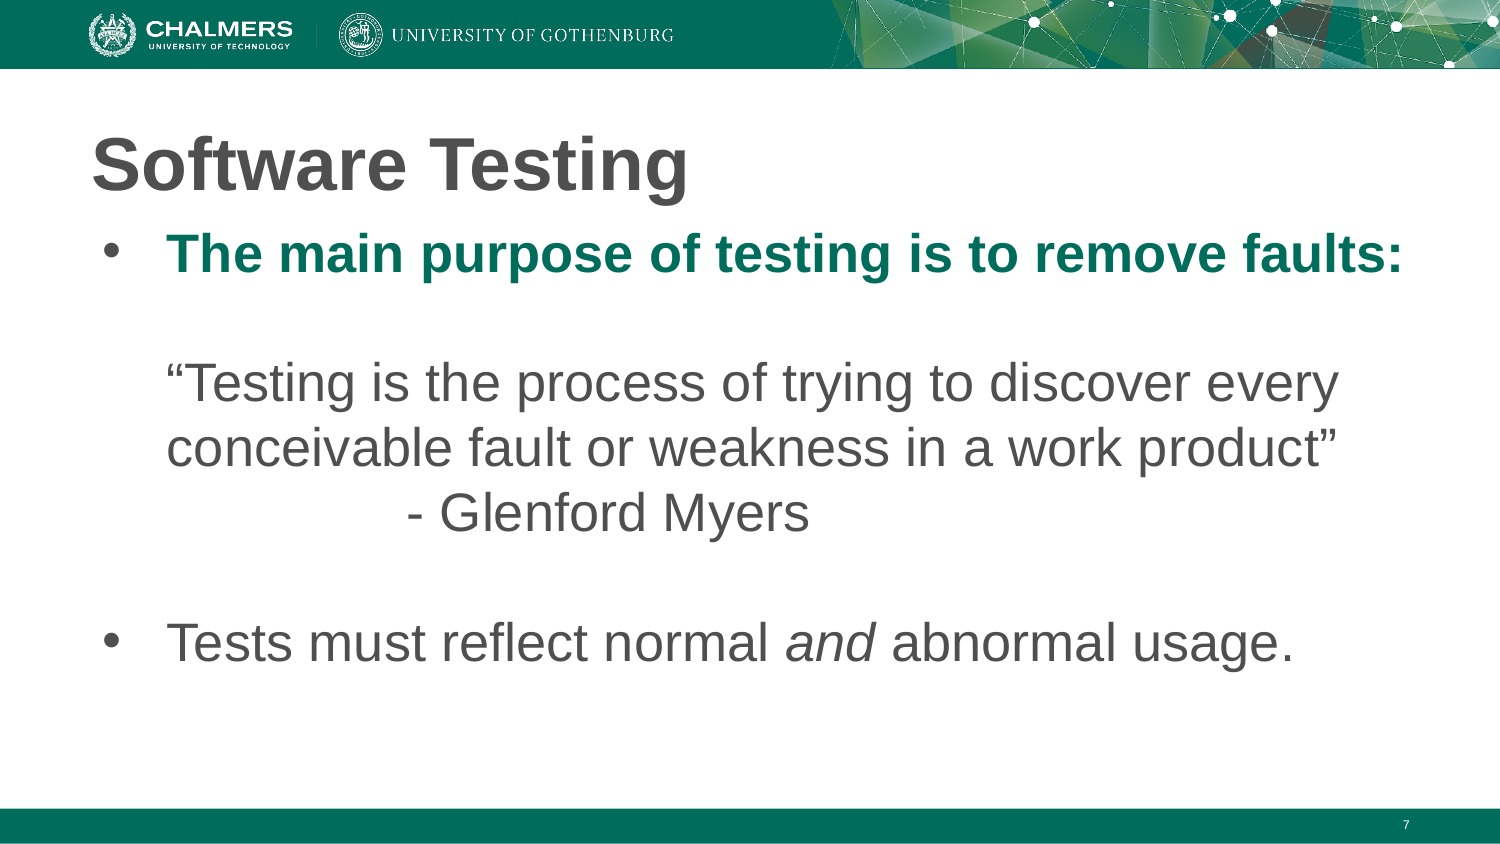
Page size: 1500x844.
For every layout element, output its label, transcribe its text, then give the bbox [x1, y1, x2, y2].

picture [64, 0, 696, 85]
slide_number ‹#› [1074, 809, 1425, 844]
list The main purpose of testing is to remove faults: “Testing is the process of trying to discover every conceivable fault or weakness in a work product” - Glenford Myers Tests must reflect normal and abnormal usage. [76, 210, 1425, 782]
title Software Testing [76, 100, 1425, 210]
picture [759, 0, 1500, 68]
